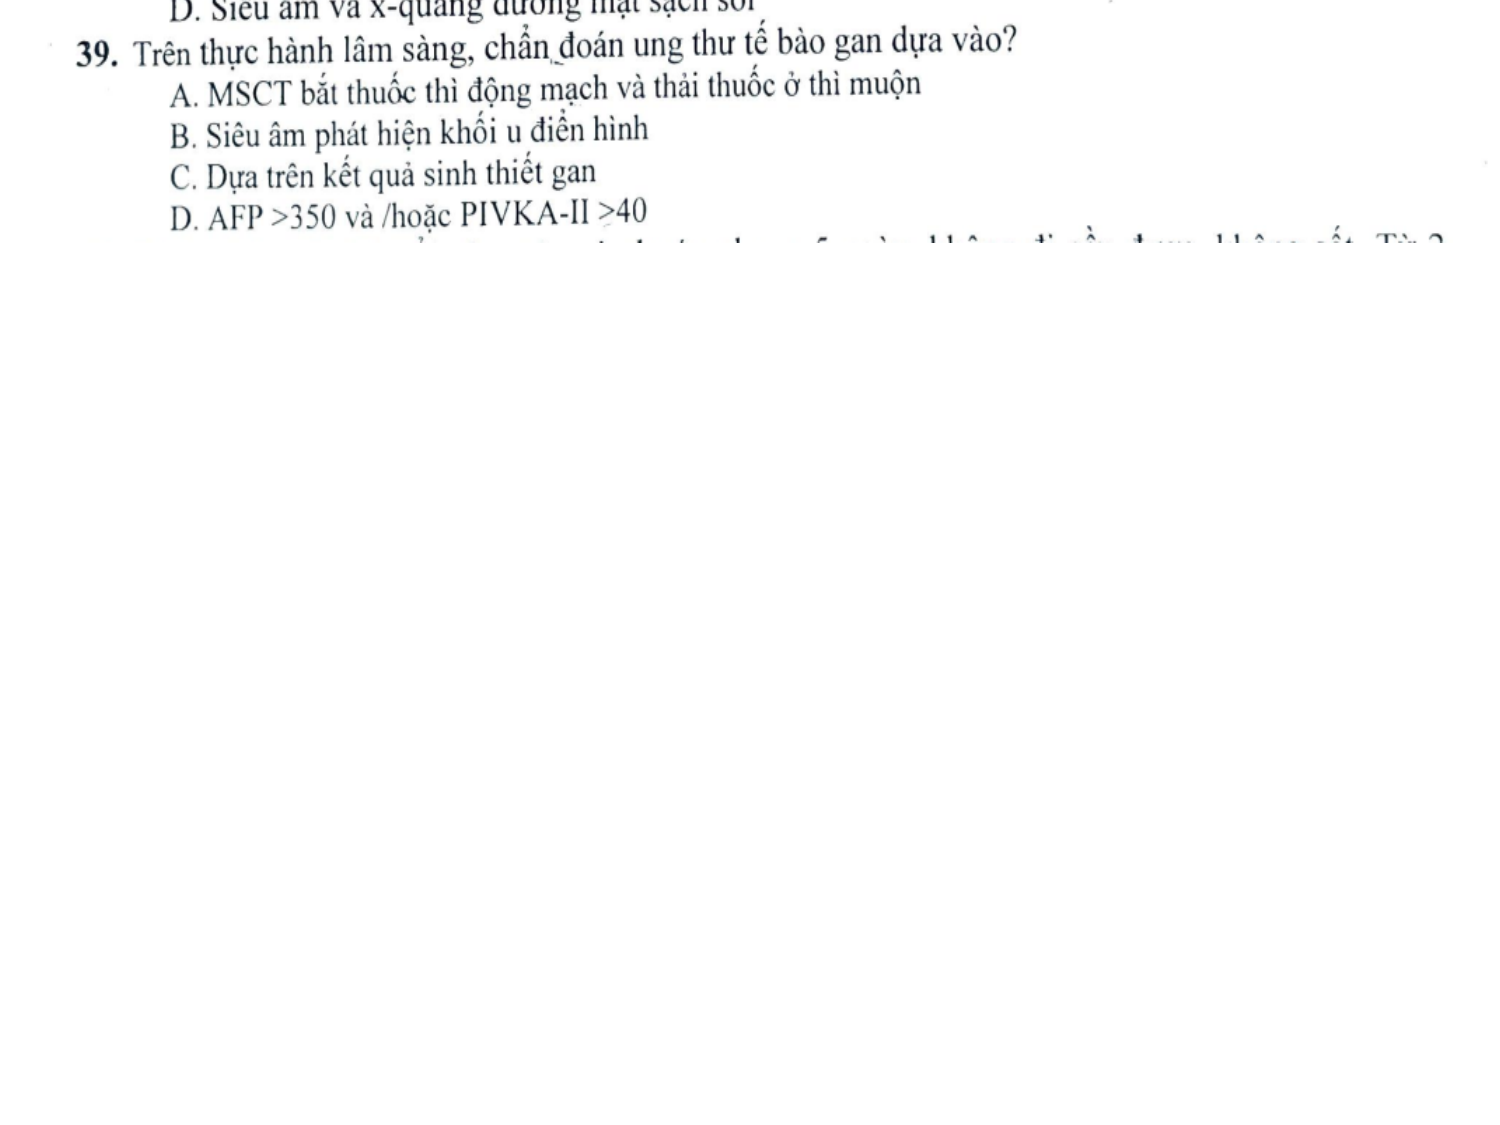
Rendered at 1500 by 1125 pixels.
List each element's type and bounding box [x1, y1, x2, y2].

picture [0, 0, 1488, 243]
